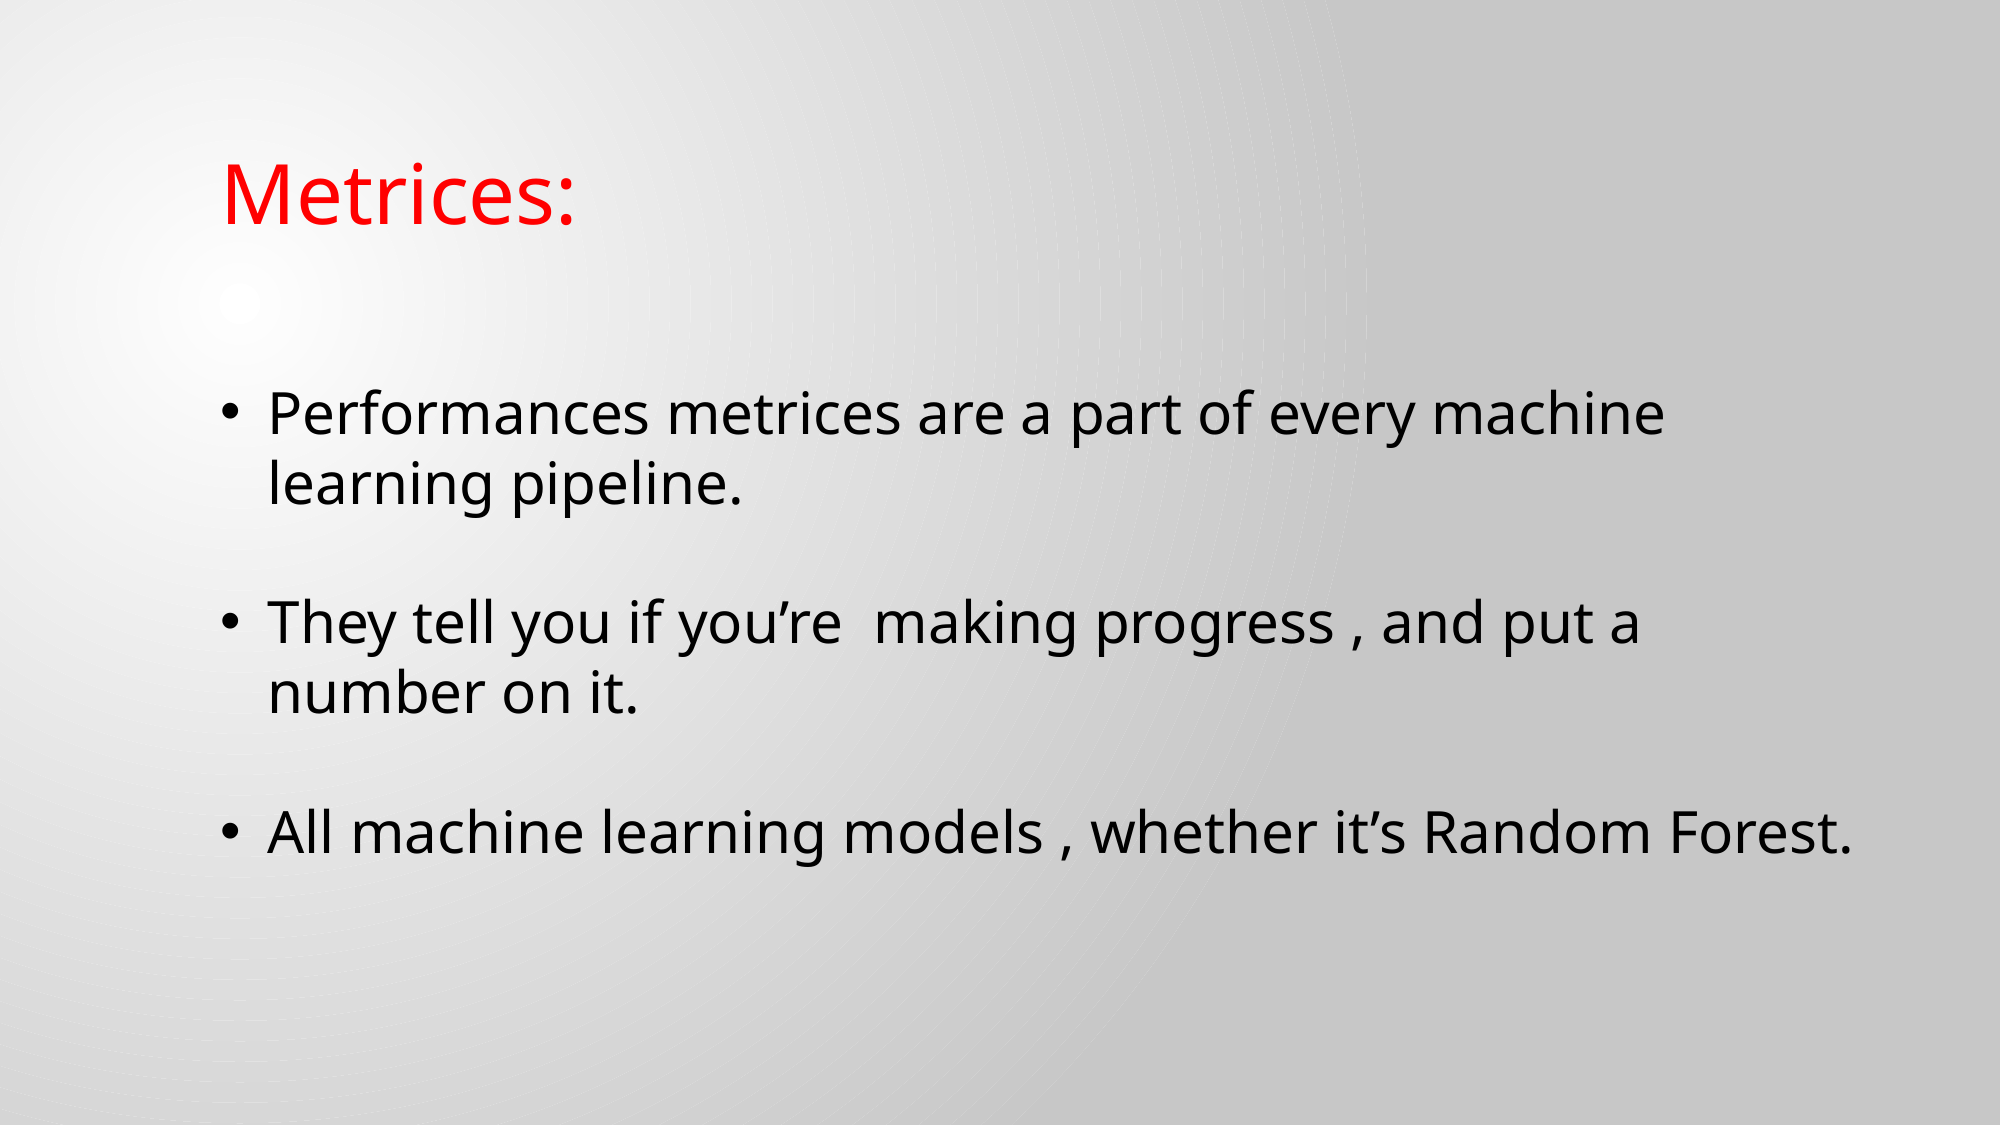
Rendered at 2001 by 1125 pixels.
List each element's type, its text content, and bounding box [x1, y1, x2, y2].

text_box Metrices: Performances metrices are a part of every machine learning pipeline. They tell you if you’re making progress , and put a number on it. All machine learning models , whether it’s Random Forest. [206, 133, 1871, 873]
